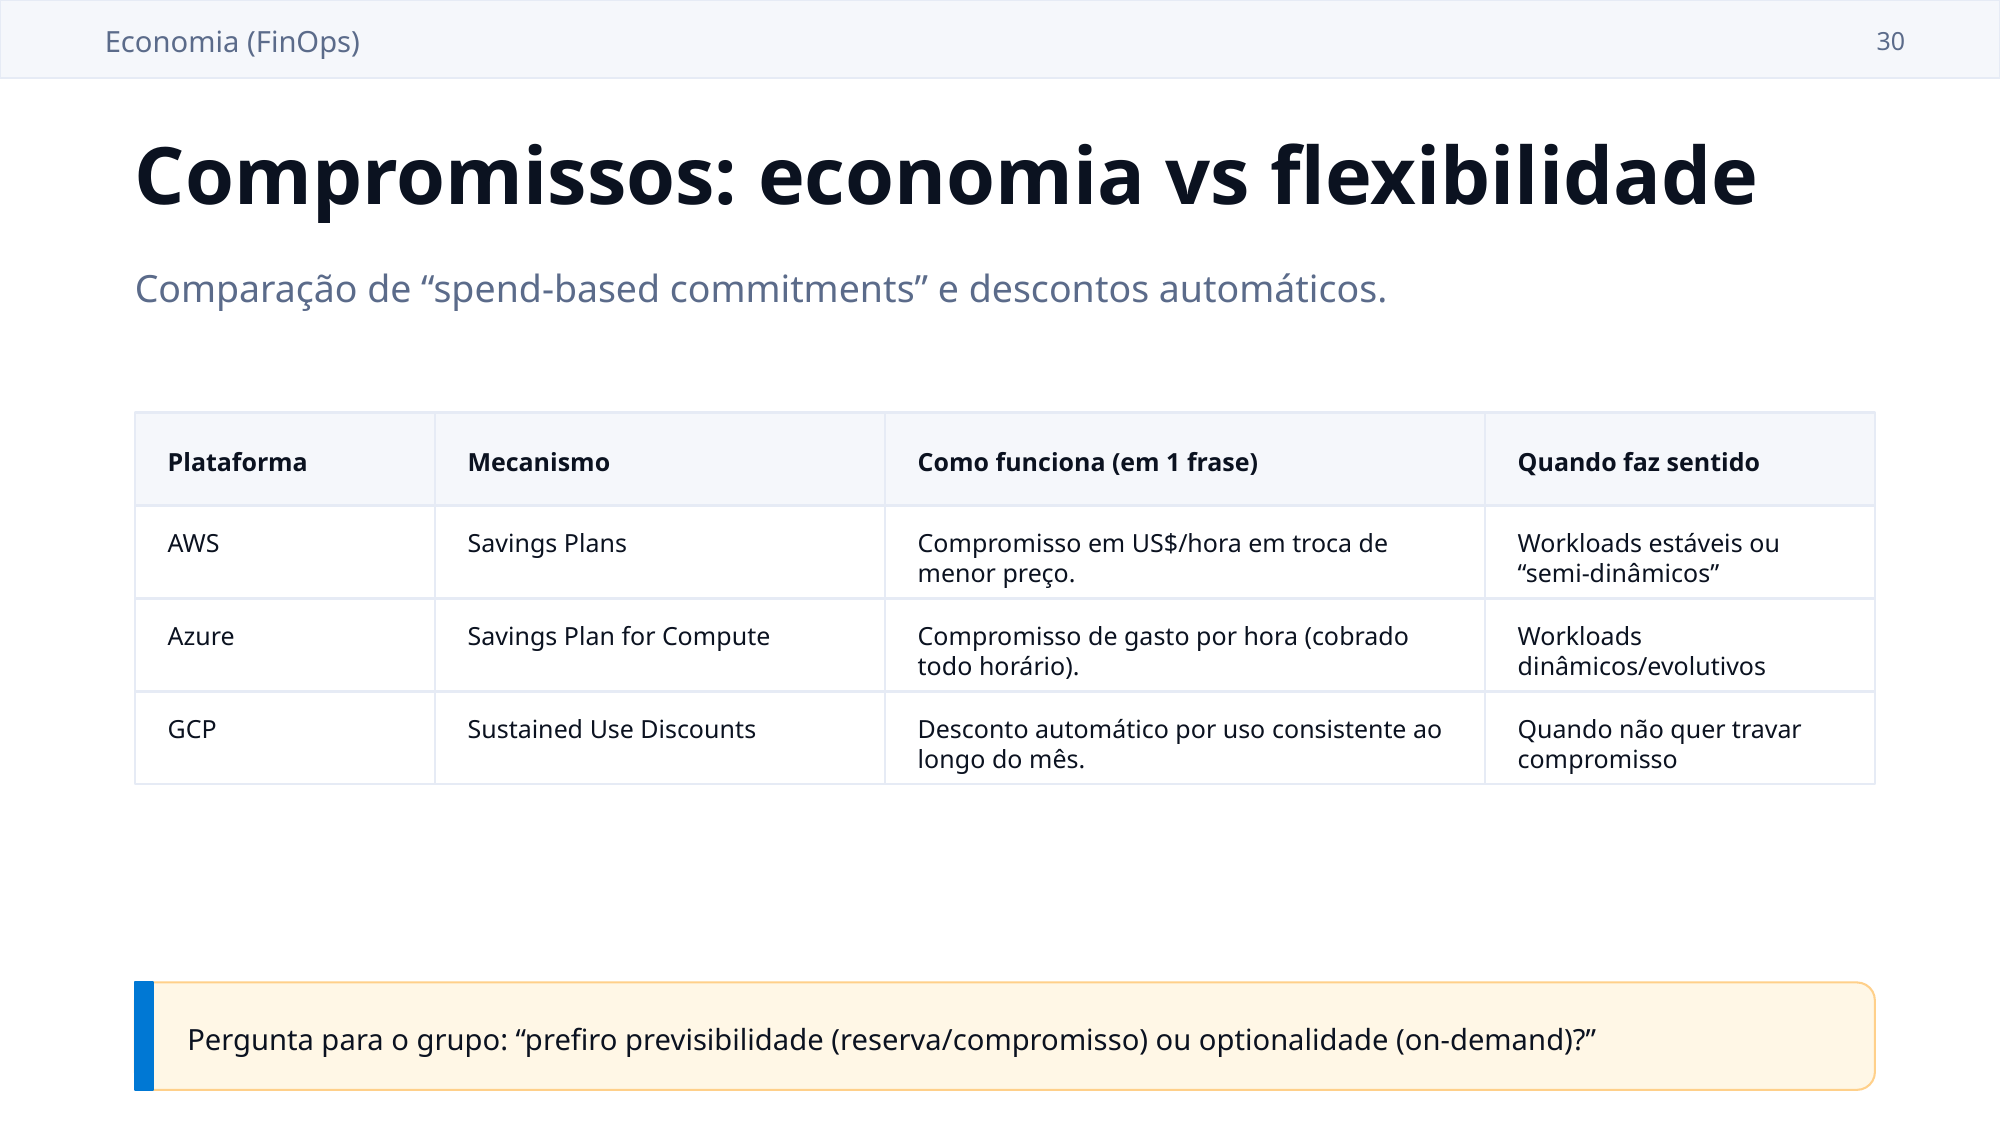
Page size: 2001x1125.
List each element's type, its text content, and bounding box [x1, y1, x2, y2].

text_box [1484, 691, 1875, 785]
text_box [134, 505, 434, 598]
text_box [153, 982, 1875, 1090]
text_box Comparação de “spend-based commitments” e descontos automáticos. [119, 242, 1875, 333]
text_box [1484, 505, 1875, 598]
text_box Compromisso em US$/hora em troca de menor preço. [902, 520, 1473, 584]
text_box Desconto automático por uso consistente ao longo do mês. [902, 706, 1473, 770]
text_box Sustained Use Discounts [452, 706, 873, 770]
text_box GCP [152, 706, 423, 770]
text_box [434, 412, 884, 505]
text_box [1484, 598, 1875, 691]
text_box [135, 982, 153, 1090]
text_box Compromissos: economia vs flexibilidade [119, 116, 1875, 230]
text_box [884, 691, 1484, 785]
text_box Quando não quer travar compromisso [1502, 706, 1863, 770]
text_box [134, 412, 434, 505]
text_box [1484, 412, 1875, 505]
text_box Mecanismo [452, 424, 873, 500]
text_box 30 [1574, 17, 1920, 63]
text_box Savings Plans [452, 520, 873, 584]
text_box Azure [152, 613, 423, 677]
text_box [134, 598, 434, 691]
text_box Pergunta para o grupo: “prefiro previsibilidade (reserva/compromisso) ou optionalidade (on-demand)?” [172, 1000, 1860, 1078]
text_box [434, 505, 884, 598]
text_box [134, 691, 434, 785]
text_box [434, 691, 884, 785]
text_box Economia (FinOps) [89, 17, 1515, 63]
text_box [884, 412, 1484, 505]
text_box AWS [152, 520, 423, 584]
text_box Quando faz sentido [1502, 424, 1863, 500]
text_box [884, 505, 1484, 598]
text_box Compromisso de gasto por hora (cobrado todo horário). [902, 613, 1473, 677]
text_box [884, 598, 1484, 691]
text_box Como funciona (em 1 frase) [902, 424, 1473, 500]
text_box [434, 598, 884, 691]
text_box [0, 0, 2000, 78]
text_box Plataforma [152, 424, 423, 500]
text_box Workloads estáveis ou “semi-dinâmicos” [1502, 520, 1863, 584]
text_box Workloads dinâmicos/evolutivos [1502, 613, 1863, 677]
text_box Savings Plan for Compute [452, 613, 873, 677]
